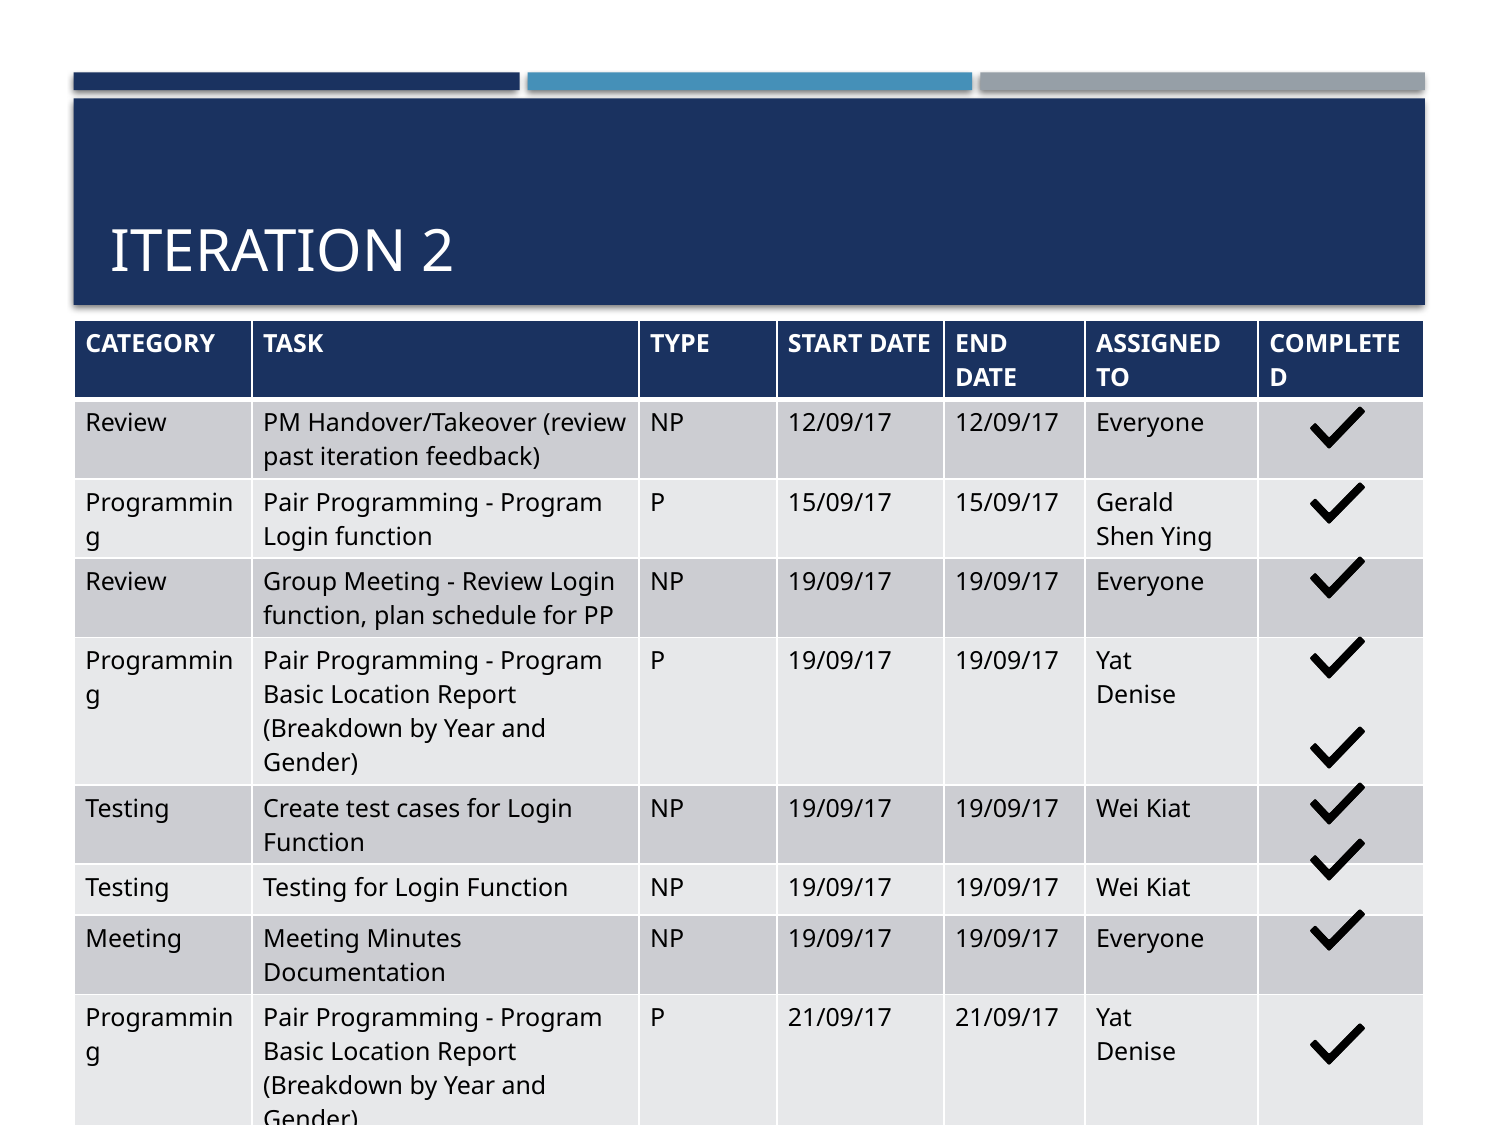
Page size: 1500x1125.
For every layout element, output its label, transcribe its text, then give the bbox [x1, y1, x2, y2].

table_cell NP [640, 865, 776, 914]
table_cell [1259, 916, 1423, 994]
table_cell Yat Denise [1086, 638, 1257, 784]
table_cell 19/09/17 [945, 865, 1084, 914]
table_cell Everyone [1086, 402, 1257, 478]
table_cell 15/09/17 [945, 480, 1084, 557]
table_cell Programming [75, 995, 251, 1125]
table_header ASSIGNED TO [1086, 321, 1257, 397]
table_cell P [640, 995, 776, 1125]
picture [1310, 776, 1366, 888]
table_cell Everyone [1086, 559, 1257, 637]
table_cell NP [640, 402, 776, 478]
table_header TYPE [640, 321, 776, 397]
picture [1310, 719, 1366, 775]
table_cell 19/09/17 [778, 786, 943, 863]
table_header START DATE [778, 321, 943, 397]
table_cell [1259, 480, 1423, 557]
table_cell 12/09/17 [945, 402, 1084, 478]
picture [1310, 902, 1366, 958]
table_cell Pair Programming - Program Login function [253, 480, 638, 557]
table_cell Programming [75, 480, 251, 557]
table_cell 15/09/17 [778, 480, 943, 557]
table_cell [1259, 559, 1423, 637]
table_cell Testing for Login Function [253, 865, 638, 914]
table_cell P [640, 480, 776, 557]
picture [1310, 475, 1366, 531]
table_cell [1259, 995, 1423, 1125]
table_cell PM Handover/Takeover (review past iteration feedback) [253, 402, 638, 478]
table_cell 19/09/17 [778, 559, 943, 637]
table_cell Create test cases for Login Function [253, 786, 638, 863]
table_cell Gerald Shen Ying [1086, 480, 1257, 557]
table_cell Meeting [75, 916, 251, 994]
table_cell NP [640, 786, 776, 863]
picture [1310, 629, 1366, 685]
table_cell Testing [75, 786, 251, 863]
table_cell Yat Denise [1086, 995, 1257, 1125]
picture [1310, 1016, 1366, 1072]
table_cell 19/09/17 [945, 916, 1084, 994]
table_cell [1259, 865, 1423, 914]
table_cell [1259, 786, 1304, 863]
table_cell Everyone [1086, 916, 1257, 994]
table_cell Programming [75, 638, 251, 784]
table_cell 19/09/17 [945, 786, 1084, 863]
table_cell 19/09/17 [778, 916, 943, 994]
picture [1310, 399, 1366, 455]
table_cell Review [75, 402, 251, 478]
table_cell [1259, 402, 1423, 478]
table_cell 21/09/17 [778, 995, 943, 1125]
title ITERATION 2 [95, 112, 1406, 291]
table_cell Pair Programming - Program Basic Location Report (Breakdown by Year and Gender) [253, 995, 638, 1125]
table_cell Meeting Minutes Documentation [253, 916, 638, 994]
table_cell 19/09/17 [778, 638, 943, 784]
table_cell Review [75, 559, 251, 637]
table_cell NP [640, 559, 776, 637]
table_cell Pair Programming - Program Basic Location Report (Breakdown by Year and Gender) [253, 638, 638, 784]
table_header TASK [253, 321, 638, 397]
table_cell [1259, 638, 1423, 784]
table_cell [1369, 786, 1423, 863]
table_header CATEGORY [75, 321, 251, 397]
table_cell 12/09/17 [778, 402, 943, 478]
picture [1310, 549, 1366, 605]
table_cell Group Meeting - Review Login function, plan schedule for PP [253, 559, 638, 637]
table_cell 21/09/17 [945, 995, 1084, 1125]
table_cell Testing [75, 865, 251, 914]
table_cell 19/09/17 [778, 865, 943, 914]
table_header END DATE [945, 321, 1084, 397]
table_cell P [640, 638, 776, 784]
table_cell 19/09/17 [945, 559, 1084, 637]
table_cell Wei Kiat [1086, 865, 1257, 914]
table_header COMPLETED [1259, 321, 1423, 397]
table_cell 19/09/17 [945, 638, 1084, 784]
table_cell NP [640, 916, 776, 994]
table_cell Wei Kiat [1086, 786, 1257, 863]
